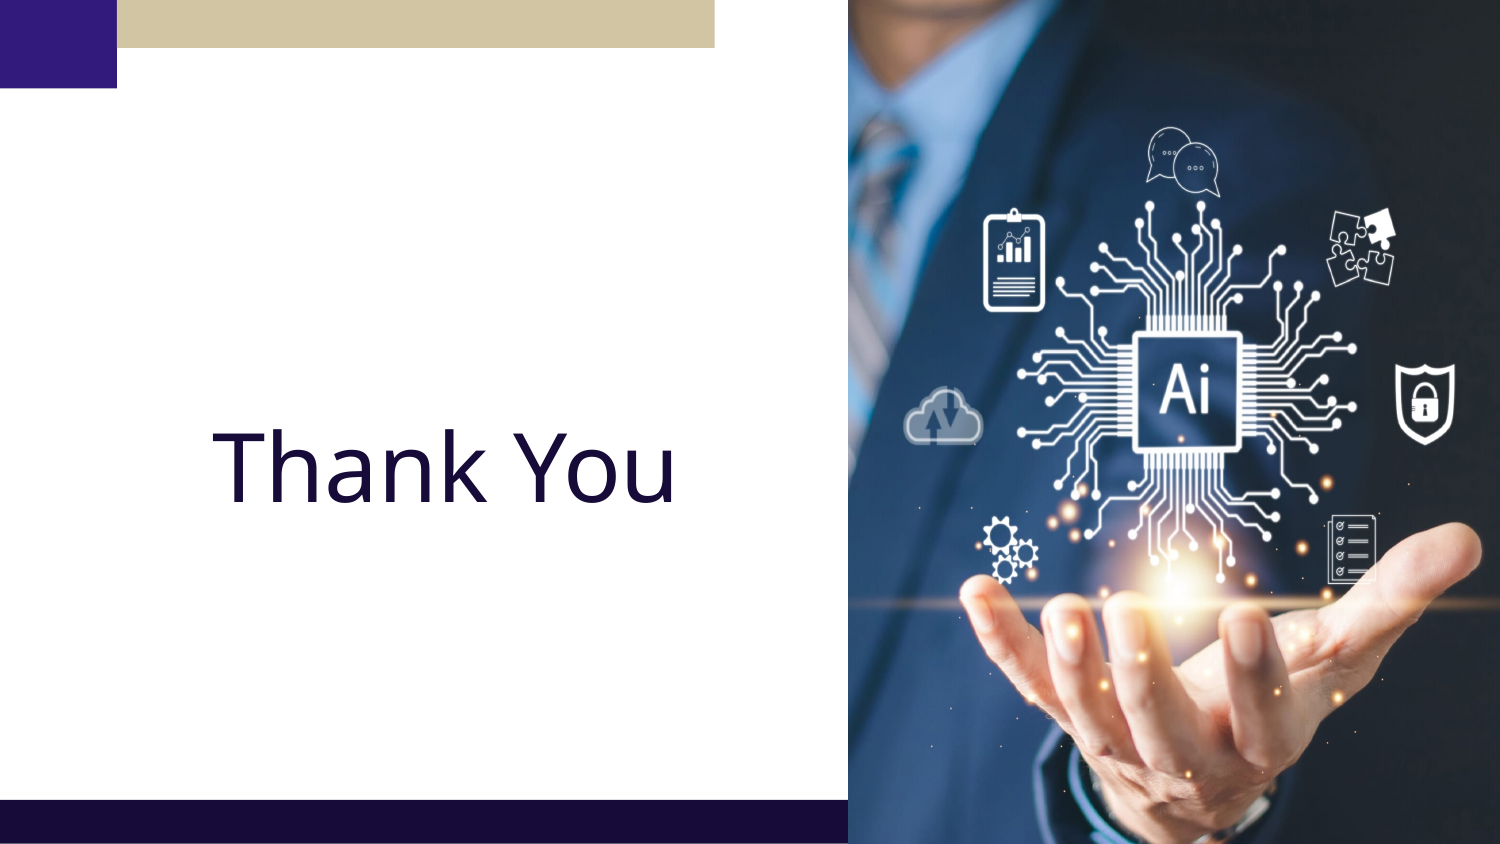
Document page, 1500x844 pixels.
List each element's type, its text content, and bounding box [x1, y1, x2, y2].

title Thank You [116, 170, 776, 537]
picture [847, 0, 1500, 844]
